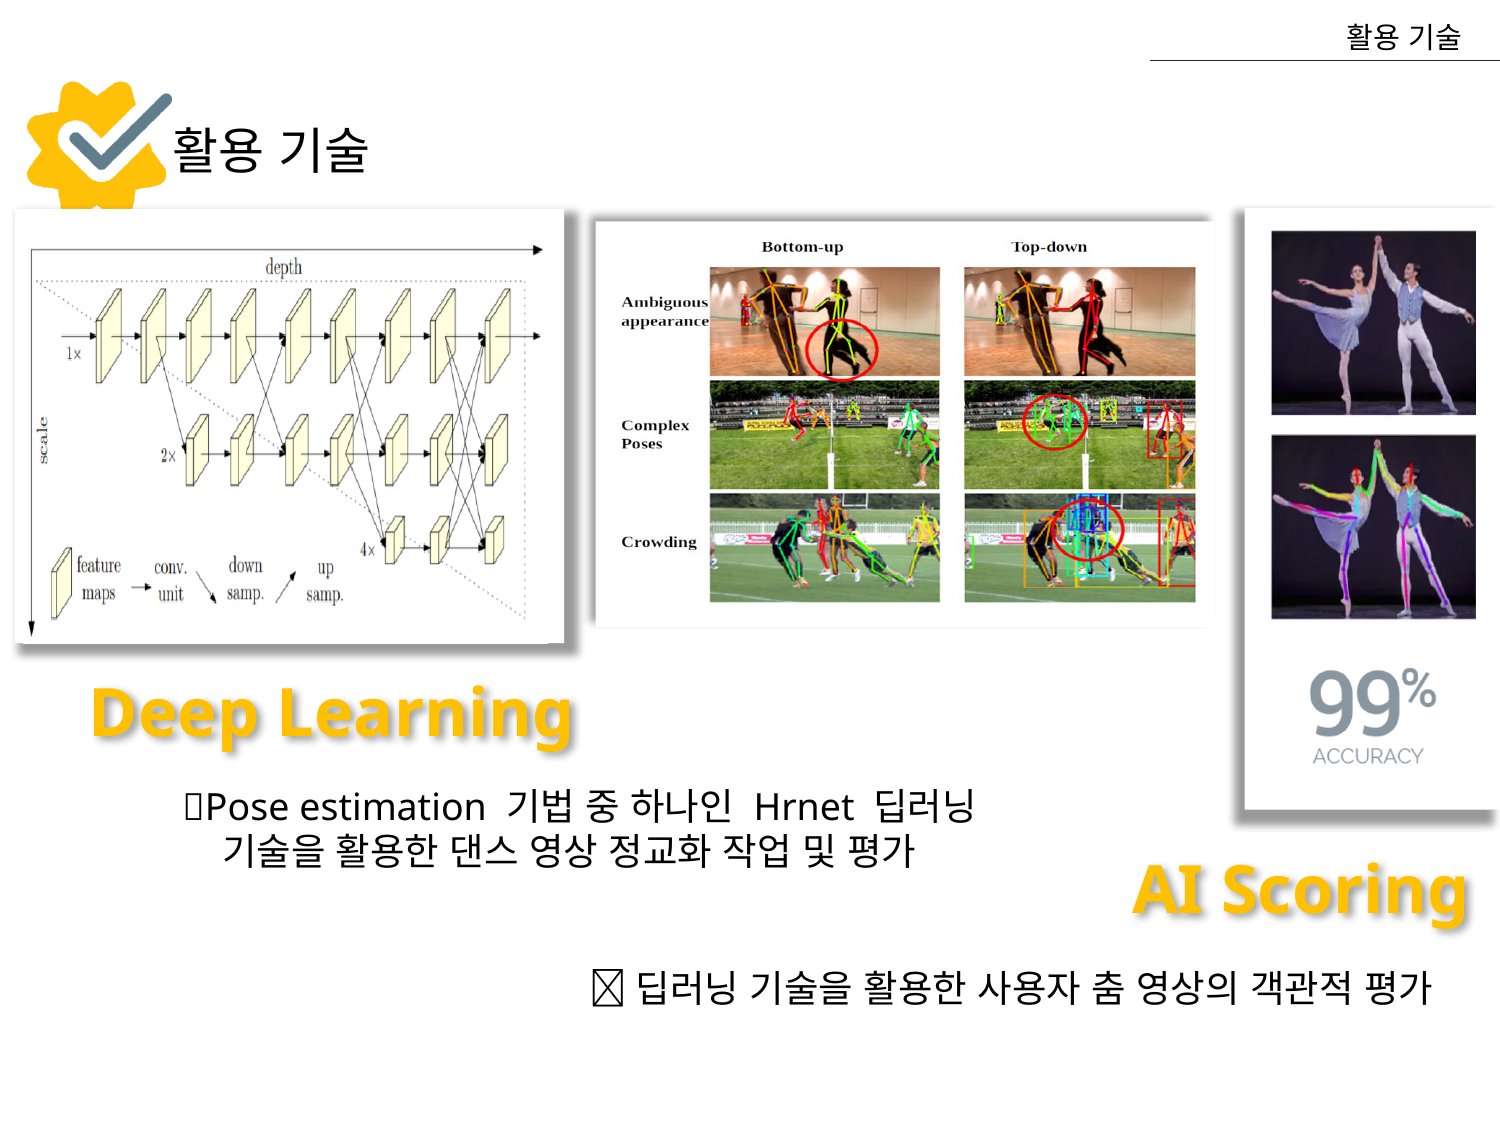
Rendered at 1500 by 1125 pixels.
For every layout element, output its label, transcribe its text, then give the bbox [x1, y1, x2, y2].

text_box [1244, 207, 1500, 810]
text_box Pose estimation 기법 중 하나인 Hrnet 딥러닝 기술을 활용한 댄스 영상 정교화 작업 및 평가 [136, 775, 1024, 901]
text_box 활용 기술 [1331, 11, 1478, 60]
text_box AI Scoring [1117, 839, 1500, 934]
text_box Deep Learning [74, 662, 607, 758]
text_box 활용 기술 [176, 112, 1500, 187]
text_box 딥러닝 기술을 활용한 사용자 춤 영상의 객관적 평가 [547, 957, 1497, 1017]
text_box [595, 221, 1216, 628]
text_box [14, 208, 565, 644]
picture [27, 77, 172, 208]
